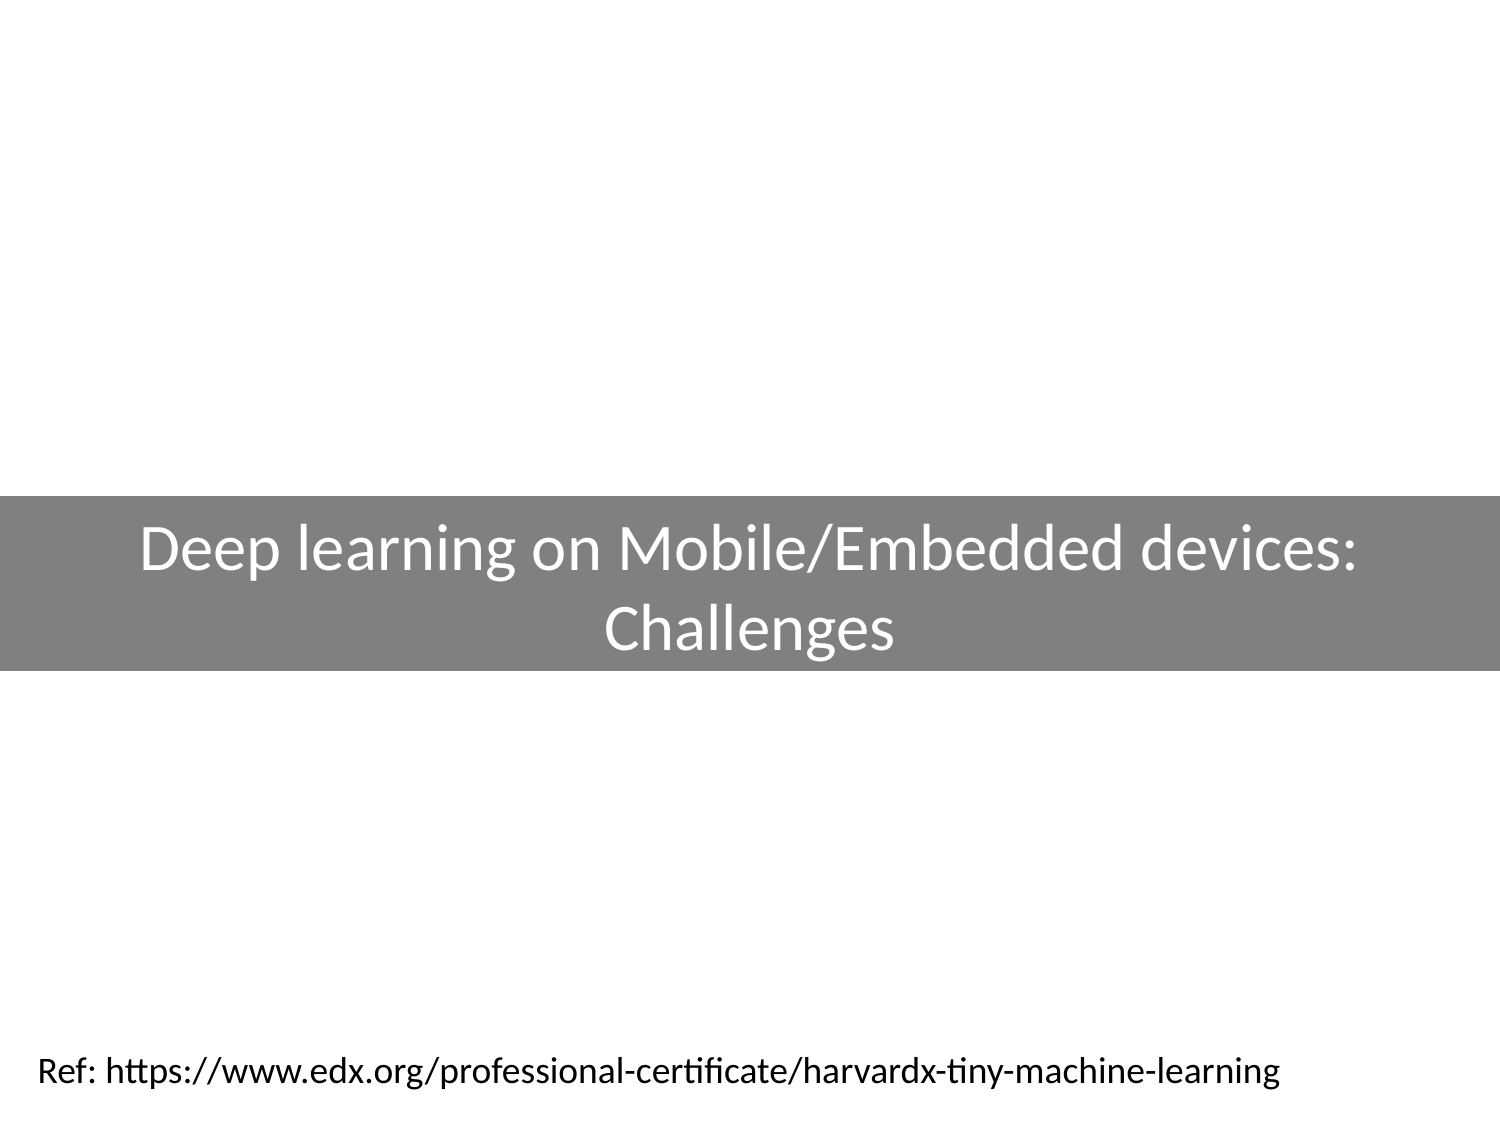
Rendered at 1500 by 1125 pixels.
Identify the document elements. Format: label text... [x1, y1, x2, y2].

text_box Ref: https://www.edx.org/professional-certificate/harvardx-tiny-machine-learning [22, 1038, 1297, 1099]
text_box Deep learning on Mobile/Embedded devices: Challenges [0, 496, 1500, 671]
